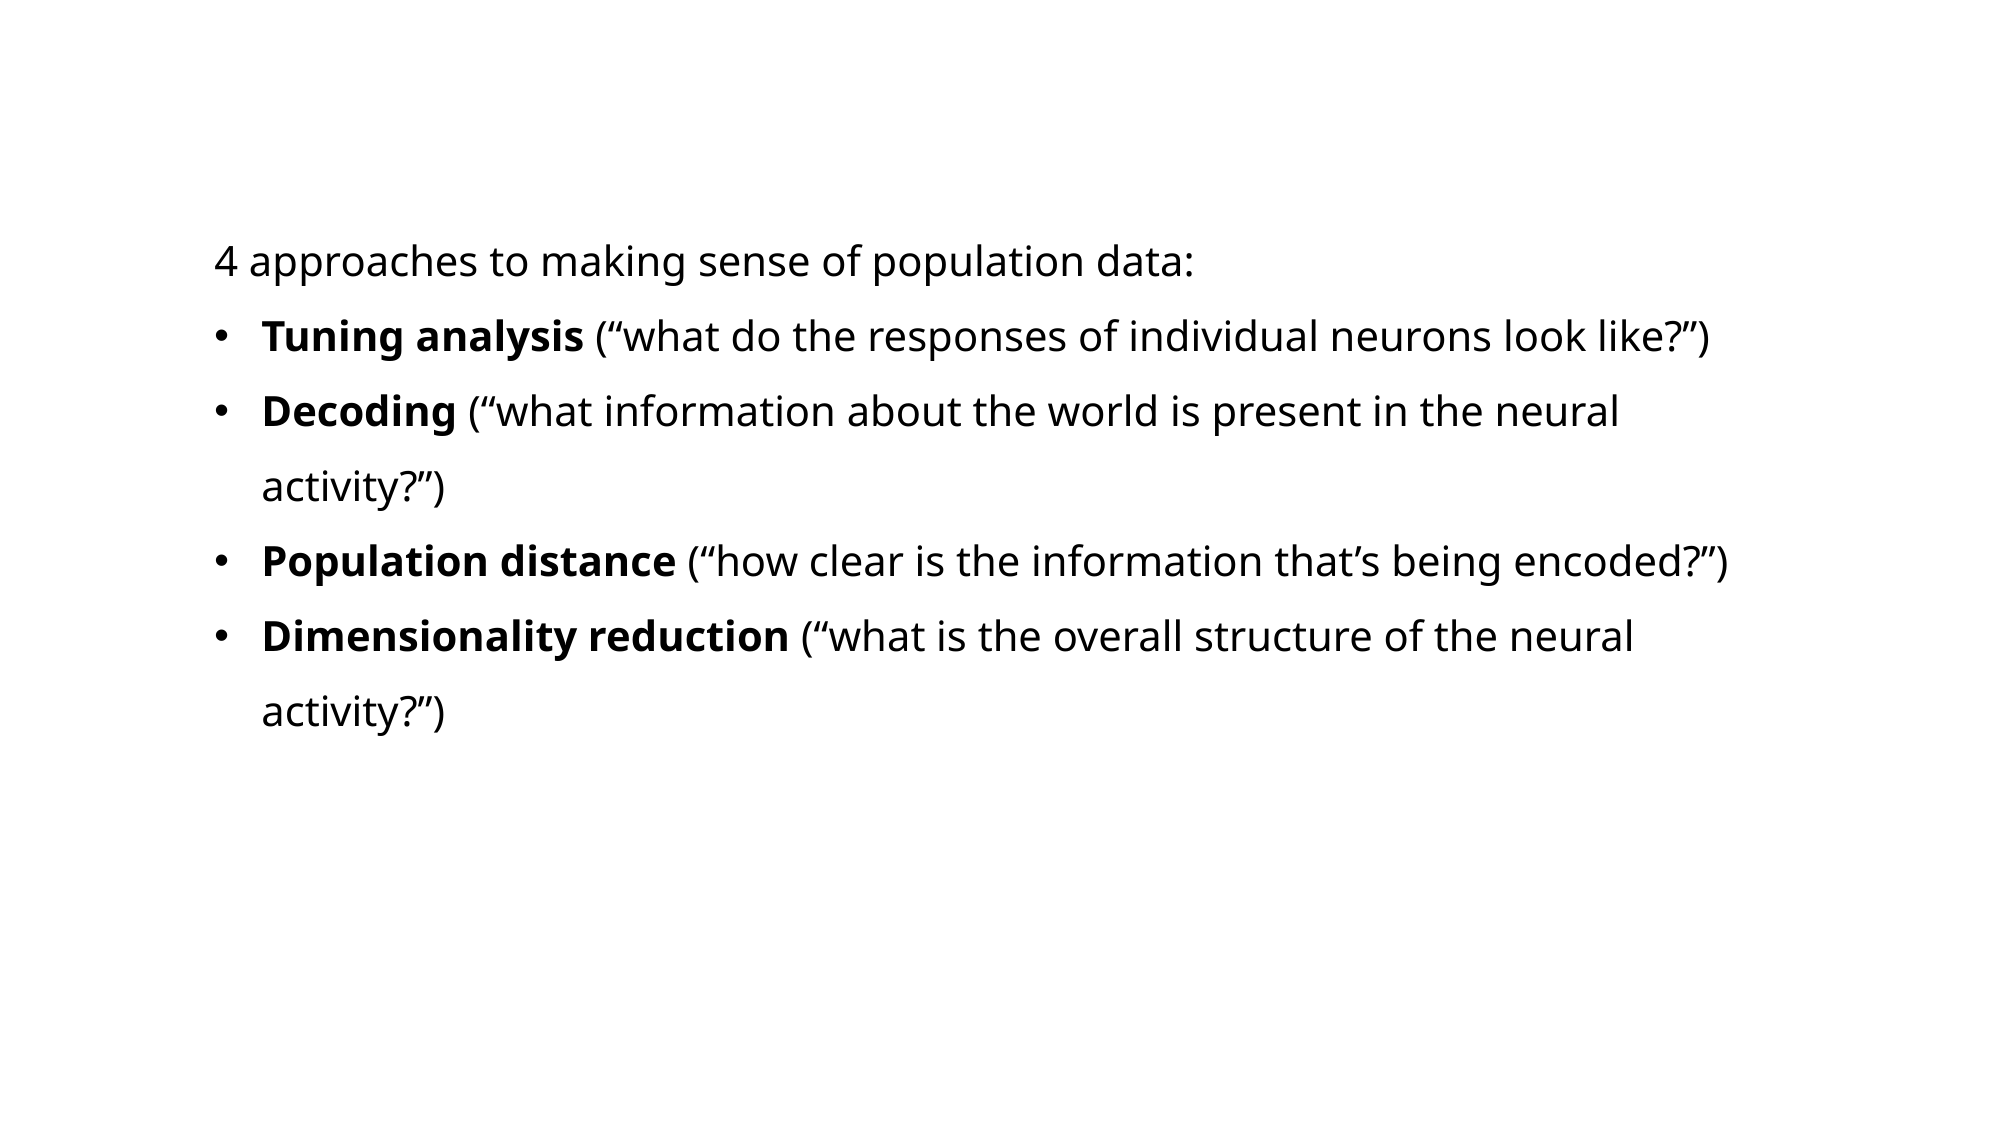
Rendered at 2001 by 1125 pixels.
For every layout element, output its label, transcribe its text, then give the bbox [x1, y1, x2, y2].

text_box 4 approaches to making sense of population data: Tuning analysis (“what do the responses of individual neurons look like?”) Decoding (“what information about the world is present in the neural activity?”) Population distance (“how clear is the information that’s being encoded?”) Dimensionality reduction (“what is the overall structure of the neural activity?”) [199, 202, 1801, 743]
